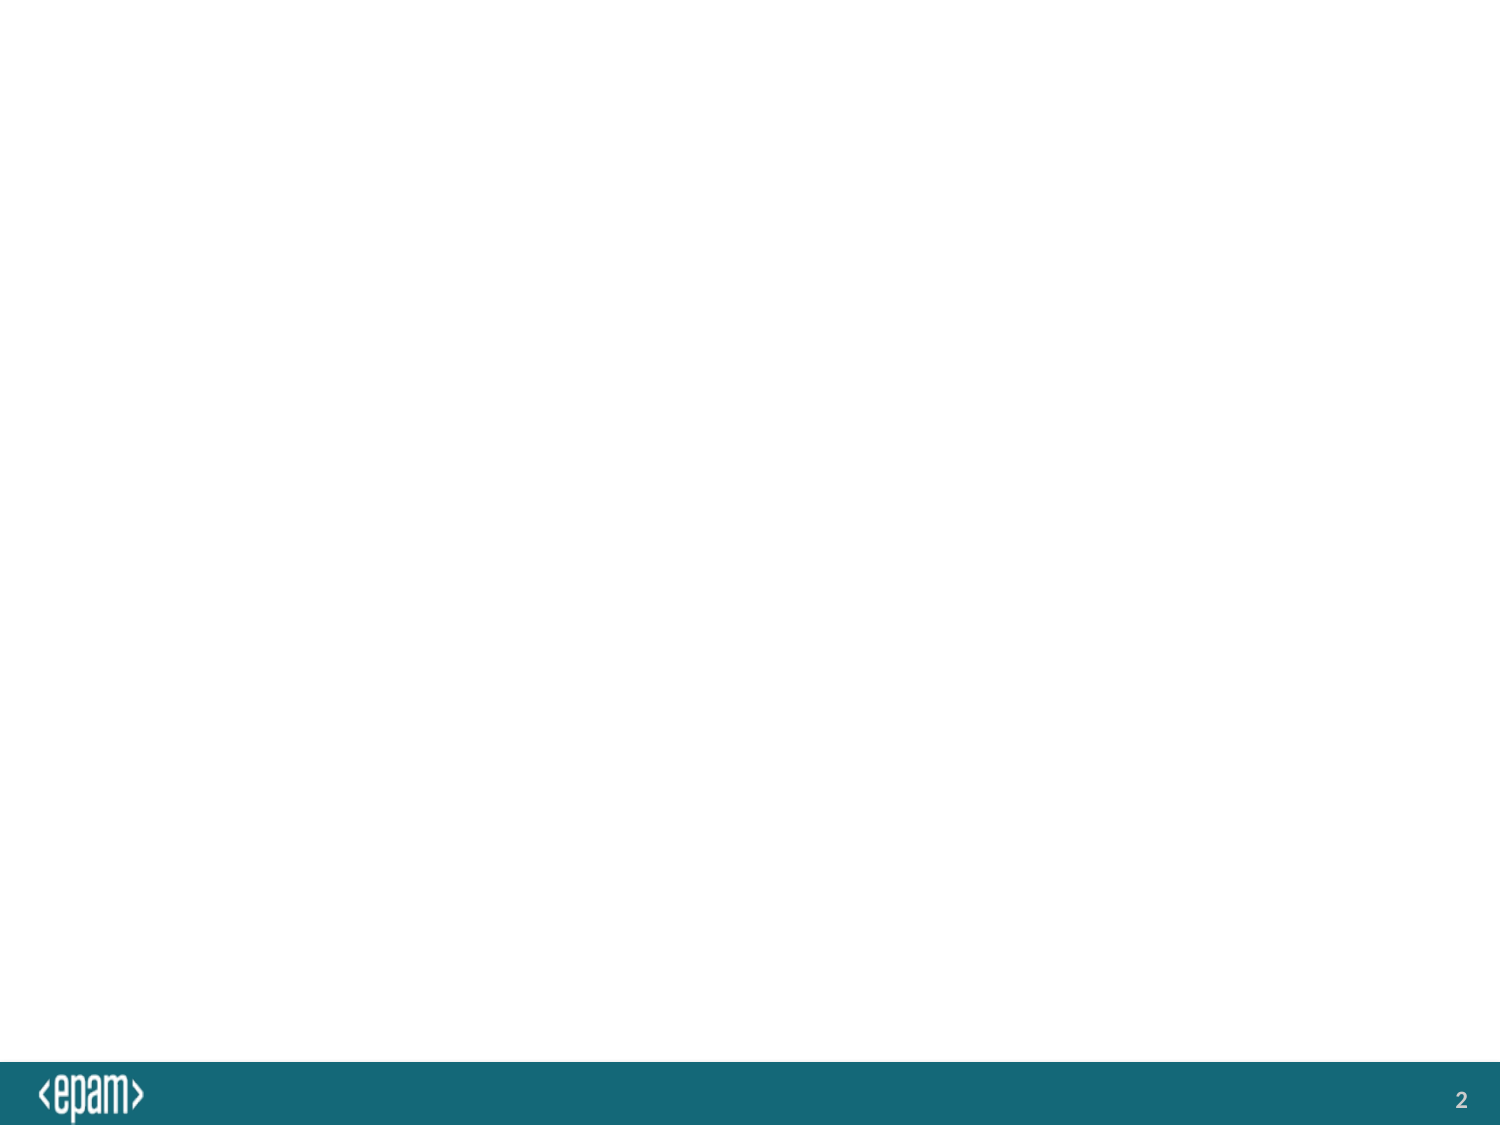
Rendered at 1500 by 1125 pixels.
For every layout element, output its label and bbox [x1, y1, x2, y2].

picture [38, 1074, 144, 1125]
